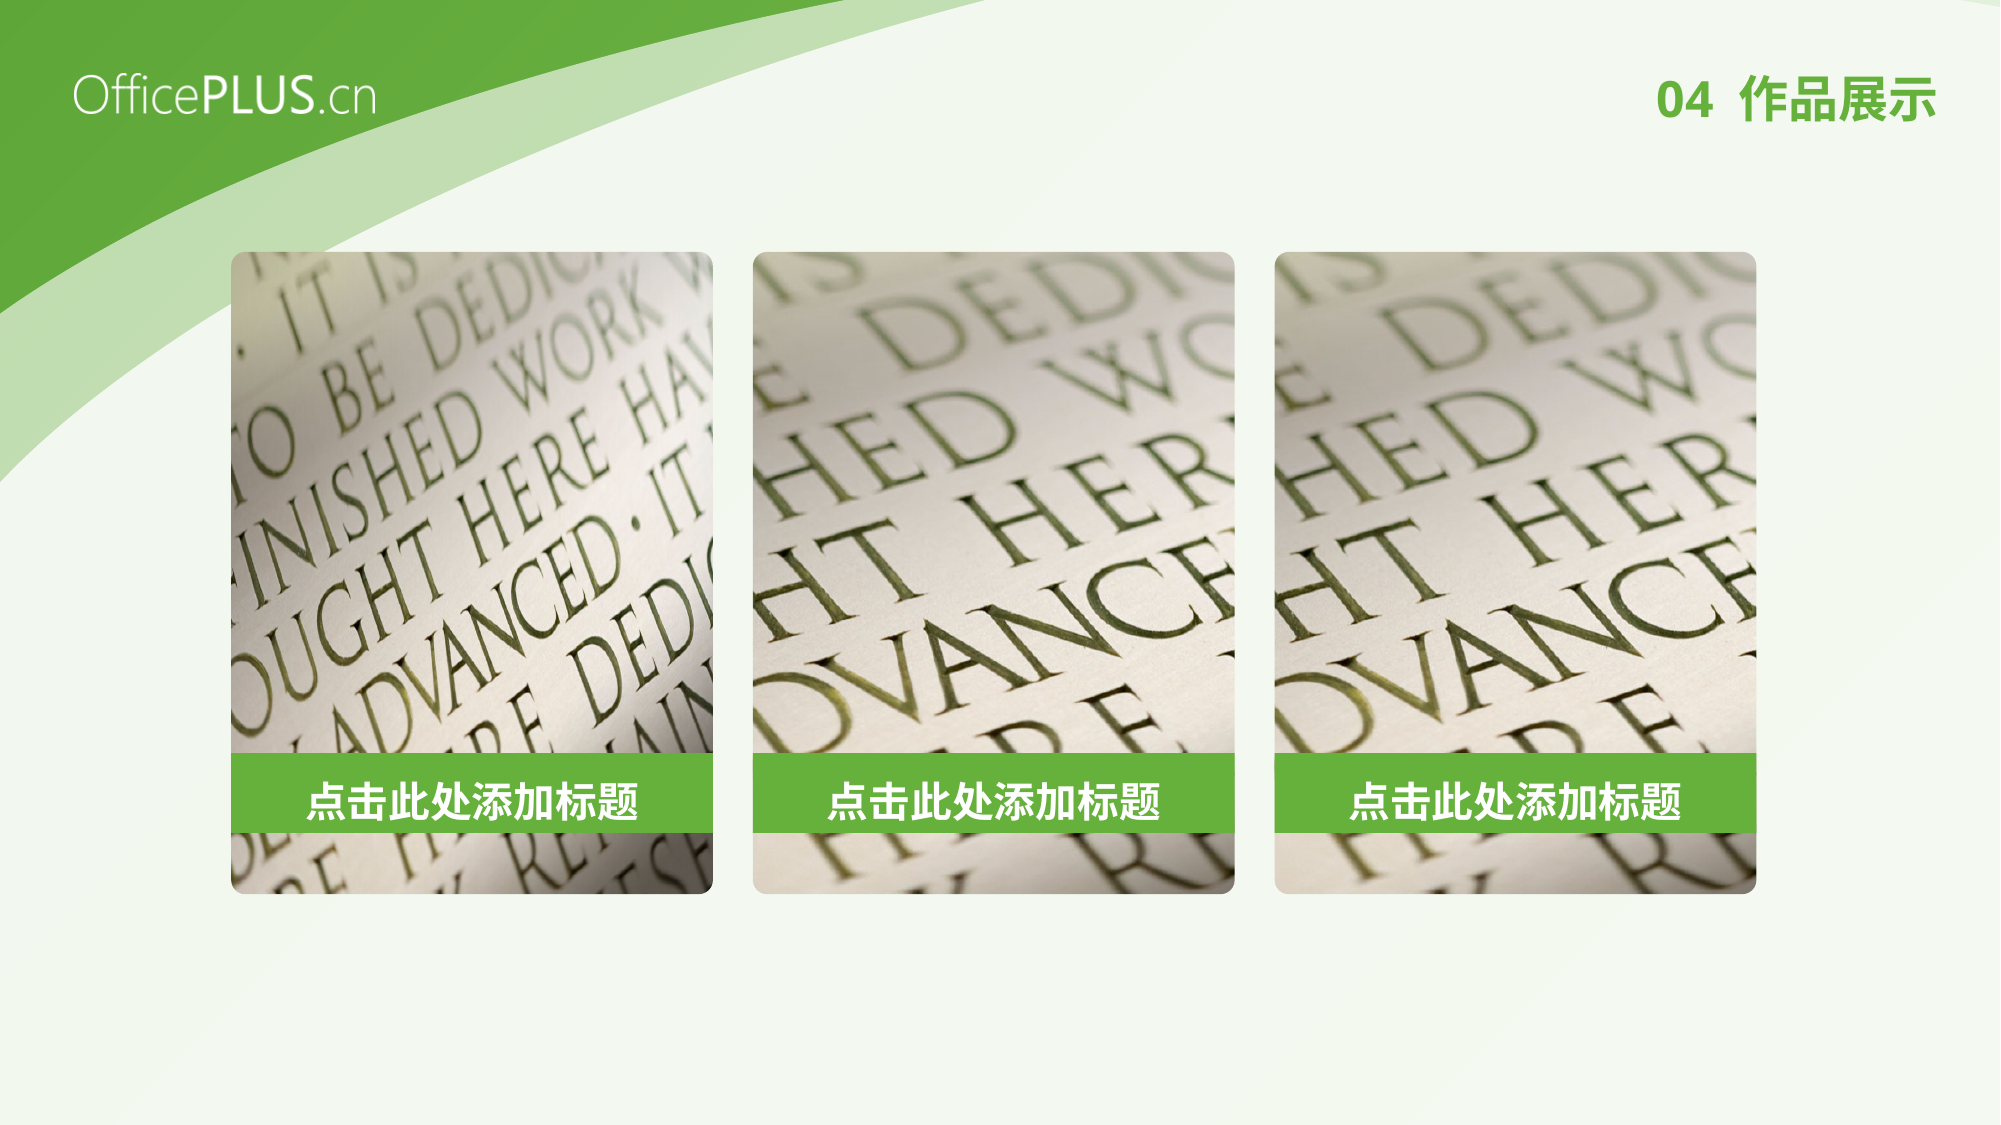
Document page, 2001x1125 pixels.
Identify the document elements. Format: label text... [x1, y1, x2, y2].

picture [74, 73, 375, 114]
picture [231, 251, 713, 895]
list 04 作品展示 [1083, 41, 1955, 162]
picture [752, 251, 1235, 895]
picture [1274, 251, 1757, 895]
